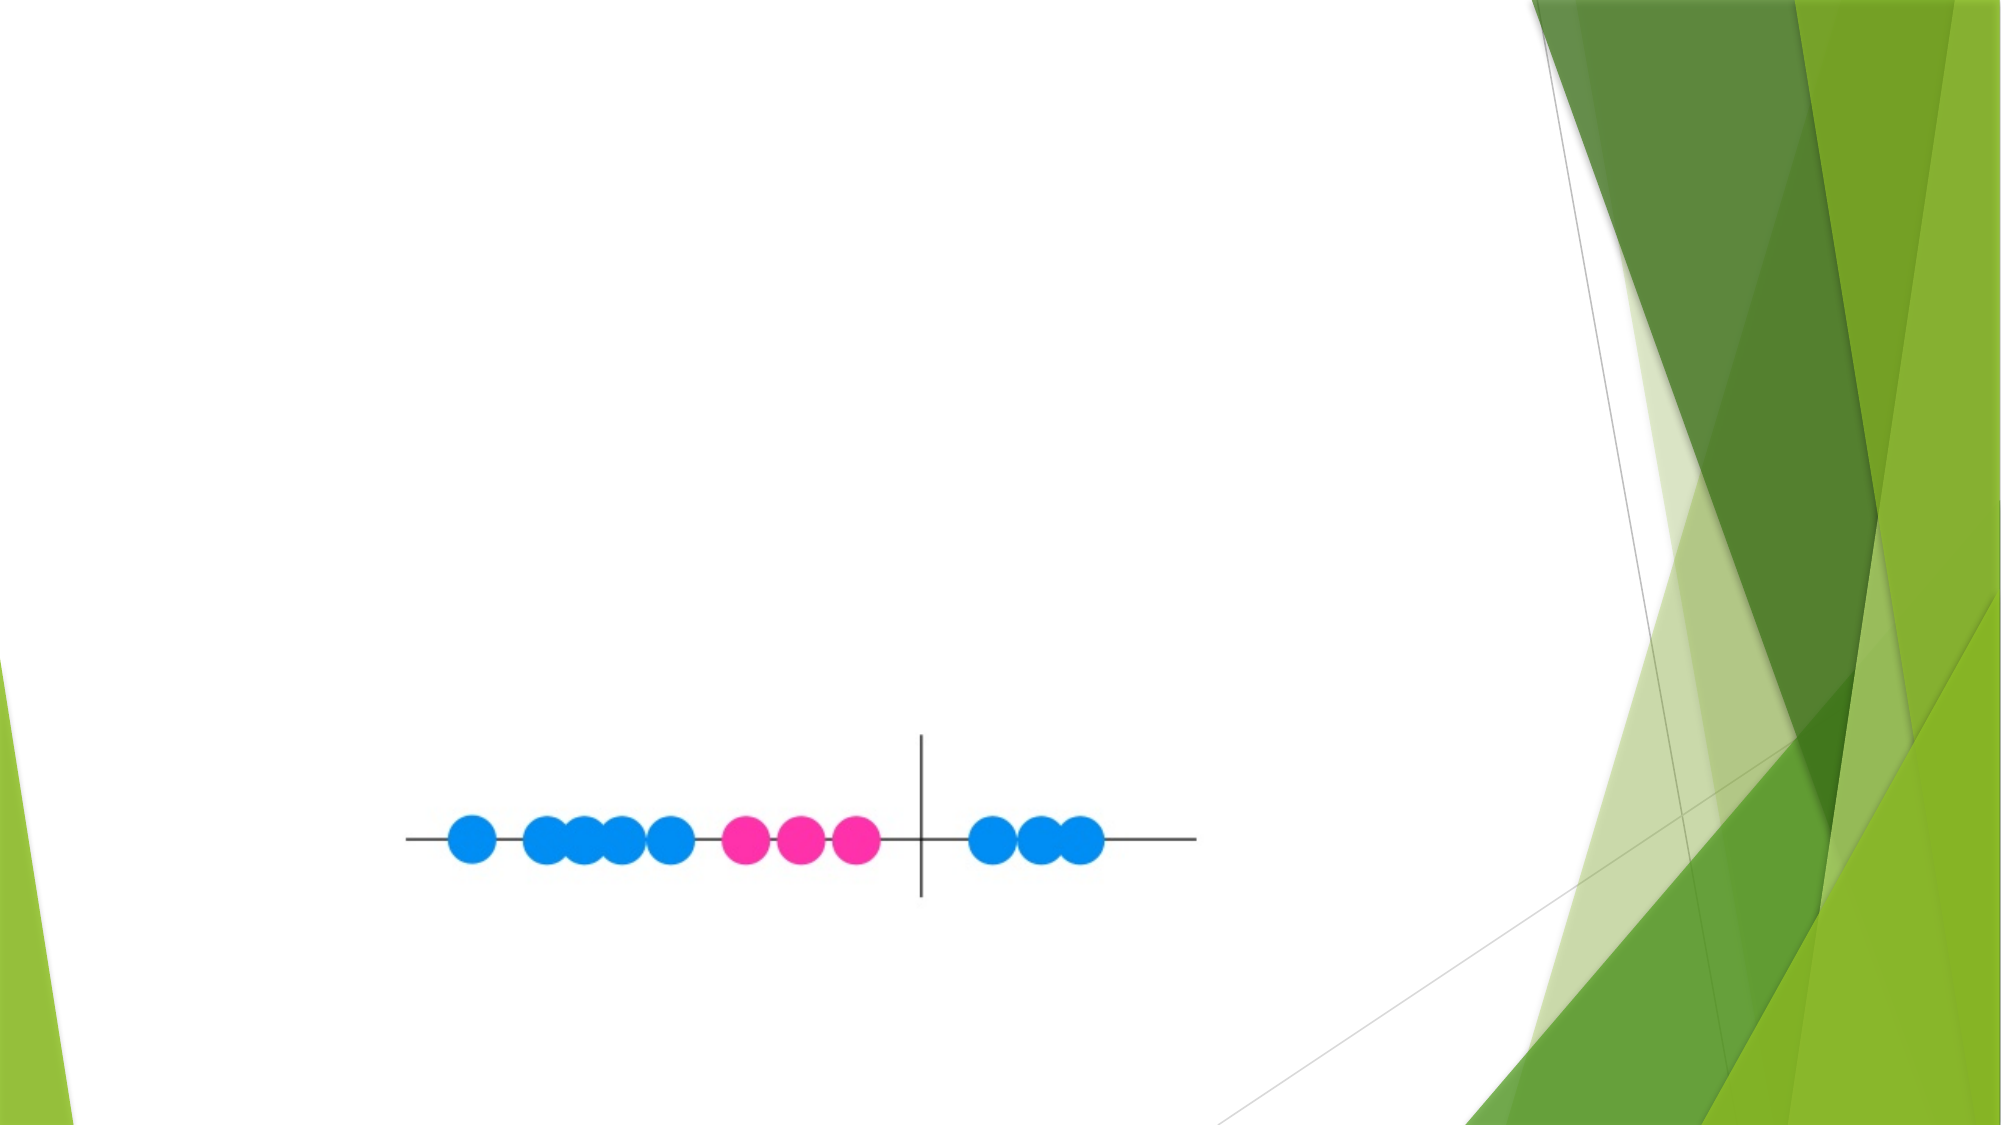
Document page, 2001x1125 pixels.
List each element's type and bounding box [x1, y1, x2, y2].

picture [302, 207, 1301, 957]
